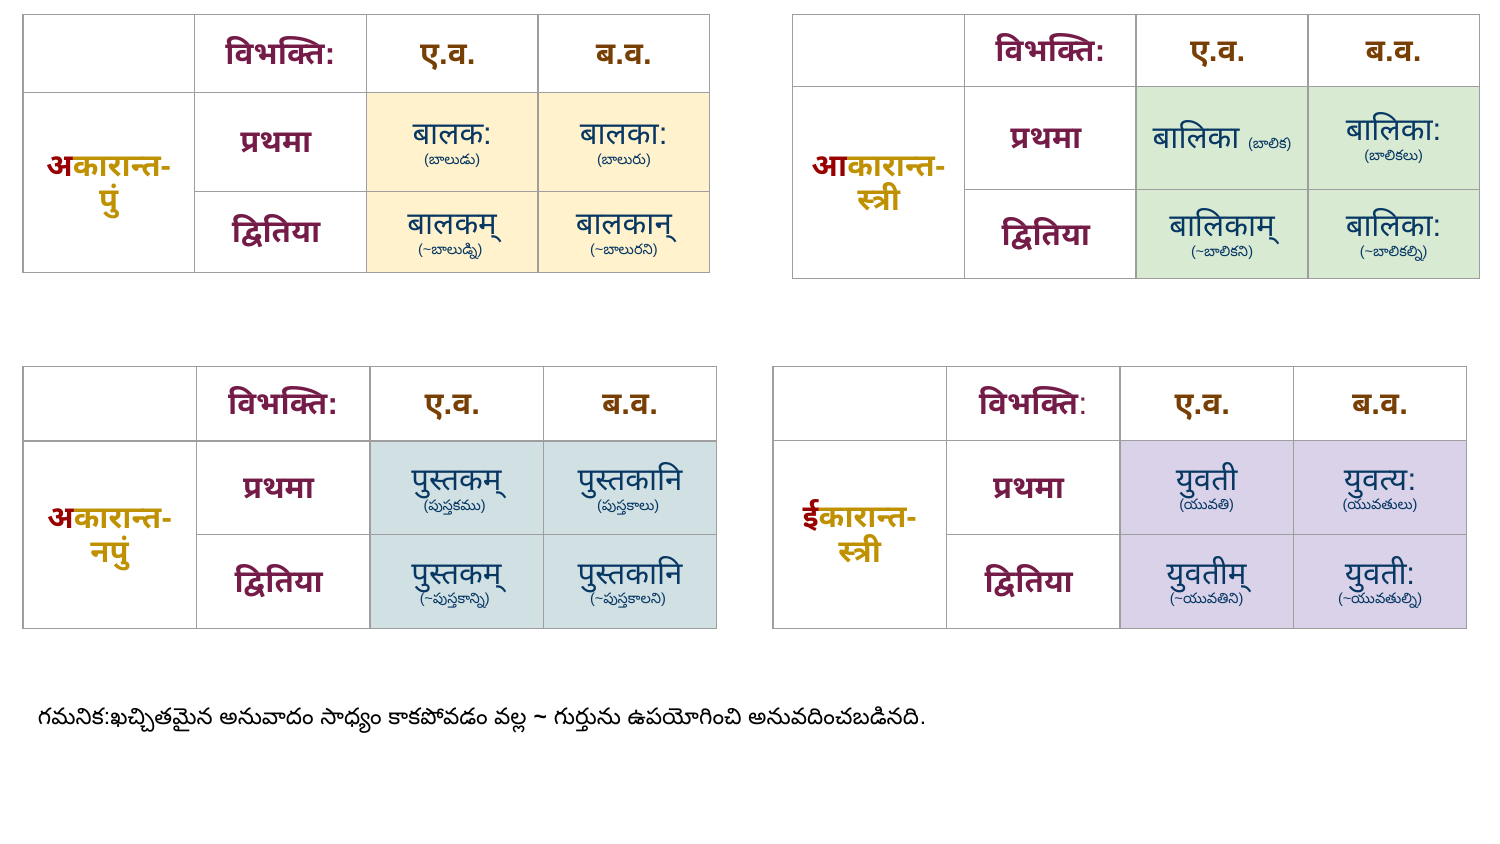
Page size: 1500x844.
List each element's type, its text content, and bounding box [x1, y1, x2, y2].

table_header विभक्ति: [965, 15, 1135, 86]
table_header ए.व. [367, 15, 537, 92]
table_cell युवती (యువతి) [1121, 441, 1293, 534]
table_cell बालिका: (~బాలికల్ని) [1309, 190, 1479, 278]
table_cell युवत्य: (యువతులు) [1294, 441, 1466, 534]
table_cell बालिका (బాలిక) [1137, 87, 1307, 189]
table_header [793, 15, 964, 86]
table_header ब.व. [1309, 15, 1479, 86]
table_cell द्वितिया [195, 192, 366, 272]
table_header विभक्ति: [947, 367, 1119, 440]
table_cell पुस्तकानि (~పుస్తకాలని) [544, 535, 716, 628]
table_header ब.व. [539, 15, 709, 92]
table_cell प्रथमा [195, 93, 366, 191]
table_header [774, 367, 946, 440]
table_cell ईकारान्त-स्त्री [774, 441, 946, 628]
table_cell पुस्तकम् (పుస్తకము) [371, 442, 543, 534]
table_header [24, 367, 196, 440]
table_header ब.व. [544, 367, 716, 440]
table_cell आकारान्त-स्त्री [793, 87, 964, 278]
table_cell बालक: (బాలుడు) [367, 93, 537, 191]
table_header [24, 15, 194, 92]
table_cell प्रथमा [965, 87, 1135, 189]
table_cell बालिकाम् (~బాలికని) [1137, 190, 1307, 278]
table_header ब.व. [1294, 367, 1466, 440]
table_header ए.व. [371, 367, 543, 440]
table_cell द्वितिया [965, 190, 1135, 278]
table_header विभक्ति: [195, 15, 366, 92]
table_cell प्रथमा [197, 442, 369, 534]
table_cell द्वितिया [197, 535, 369, 628]
table_header ए.व. [1137, 15, 1307, 86]
table_cell बालकान् (~బాలురని) [539, 192, 709, 272]
table_cell प्रथमा [947, 441, 1119, 534]
table_cell युवतीम् (~యువతిని) [1121, 535, 1293, 628]
text_box గమనిక:ఖచ్చితమైన అనువాదం సాధ్యం కాకపోవడం వల్ల ~ గుర్తును ఉపయోగించి అనువదించబడినది. [22, 687, 1105, 743]
table_cell बालिका: (బాలికలు) [1309, 87, 1479, 189]
table_cell बालकम् (~బాలుడ్ని) [367, 192, 537, 272]
table_header ए.व. [1121, 367, 1293, 440]
table_cell युवती: (~యువతుల్ని) [1294, 535, 1466, 628]
table_header विभक्ति: [197, 367, 369, 440]
table_cell पुस्तकानि (పుస్తకాలు) [544, 442, 716, 534]
table_cell द्वितिया [947, 535, 1119, 628]
table_cell अकारान्त-पुं [24, 93, 194, 272]
table_cell अकारान्त- नपुं [24, 442, 196, 628]
table_cell पुस्तकम् (~పుస్తకాన్ని) [371, 535, 543, 628]
table_cell बालका: (బాలురు) [539, 93, 709, 191]
